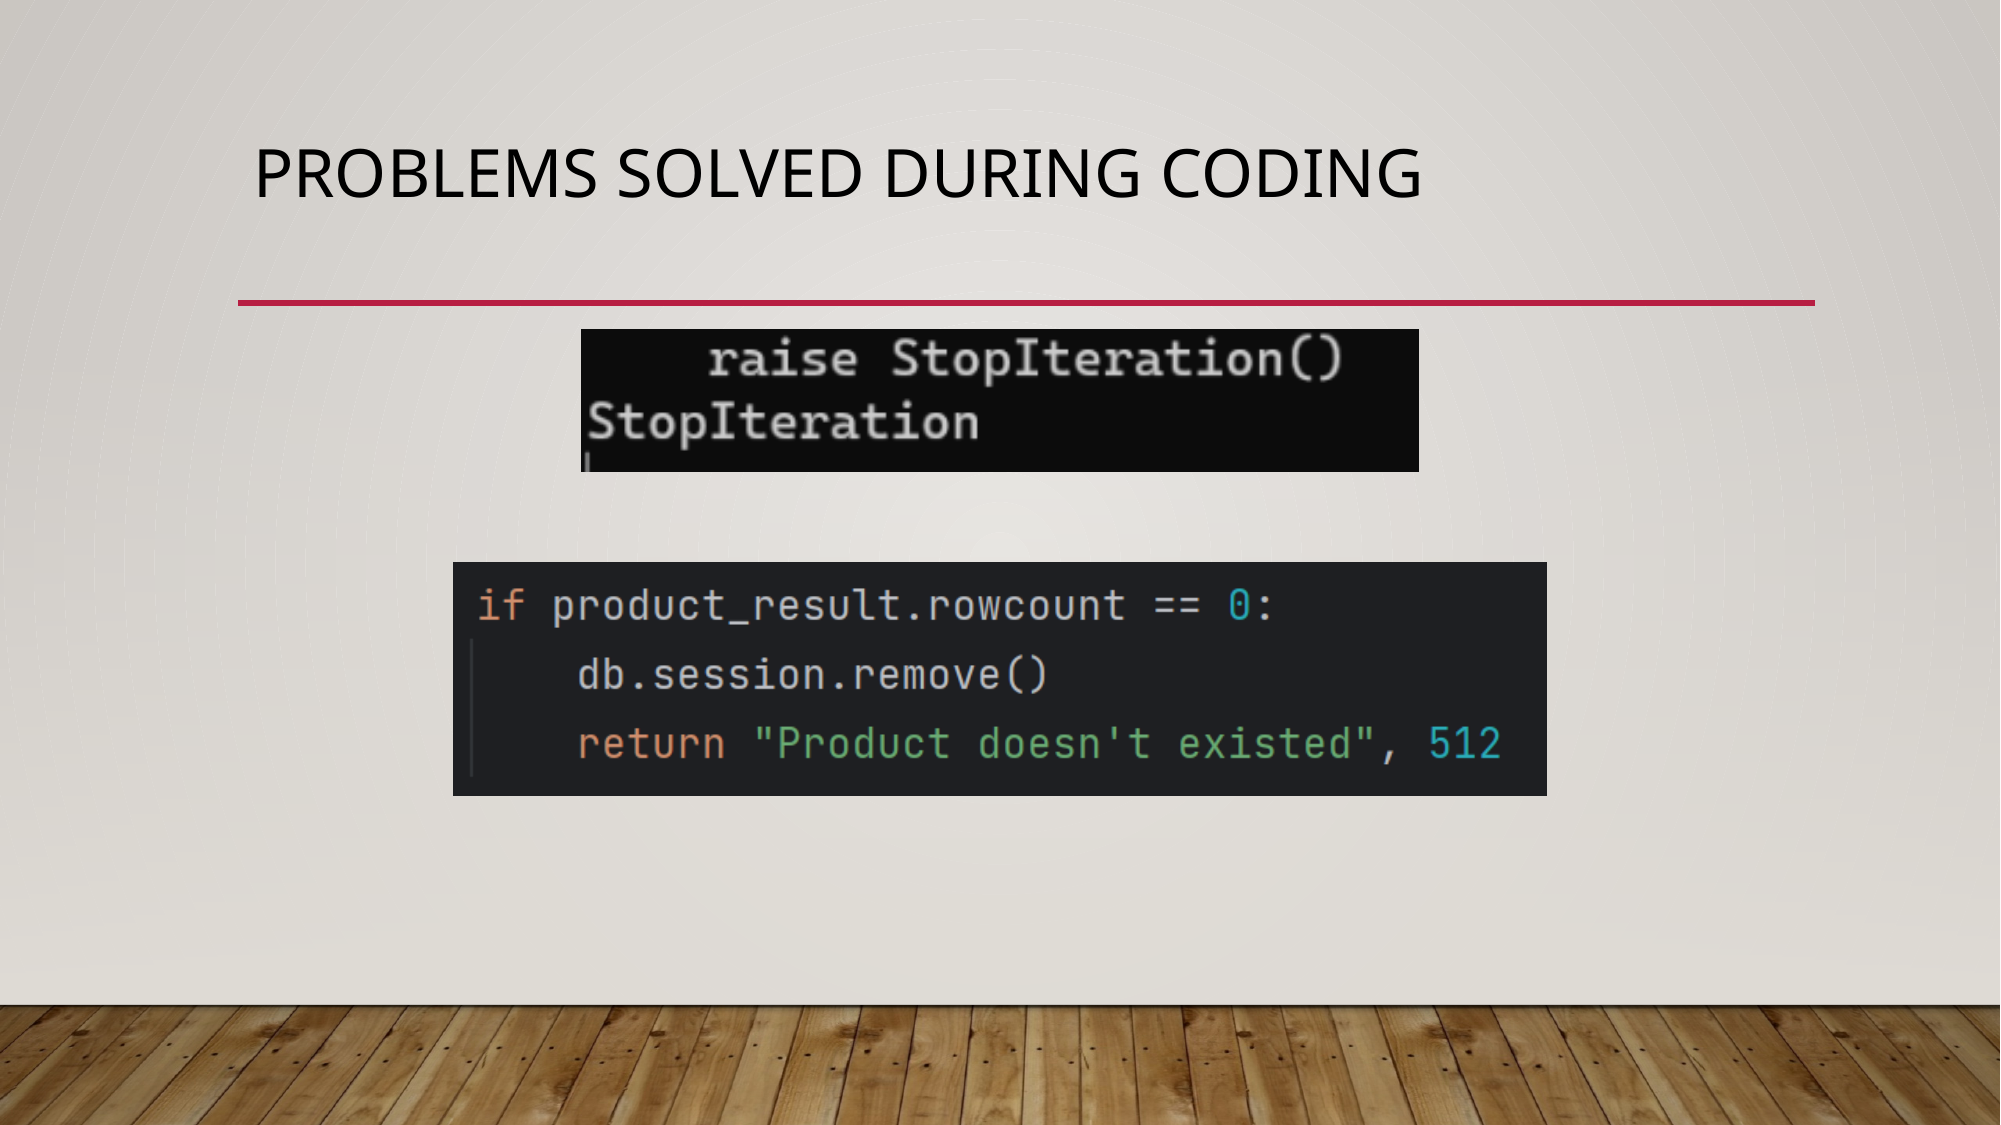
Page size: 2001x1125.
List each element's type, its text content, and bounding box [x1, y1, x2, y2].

picture [0, 1005, 2000, 1125]
title Problems solved during coding [238, 131, 1814, 305]
picture [581, 329, 1419, 472]
picture [453, 562, 1547, 796]
